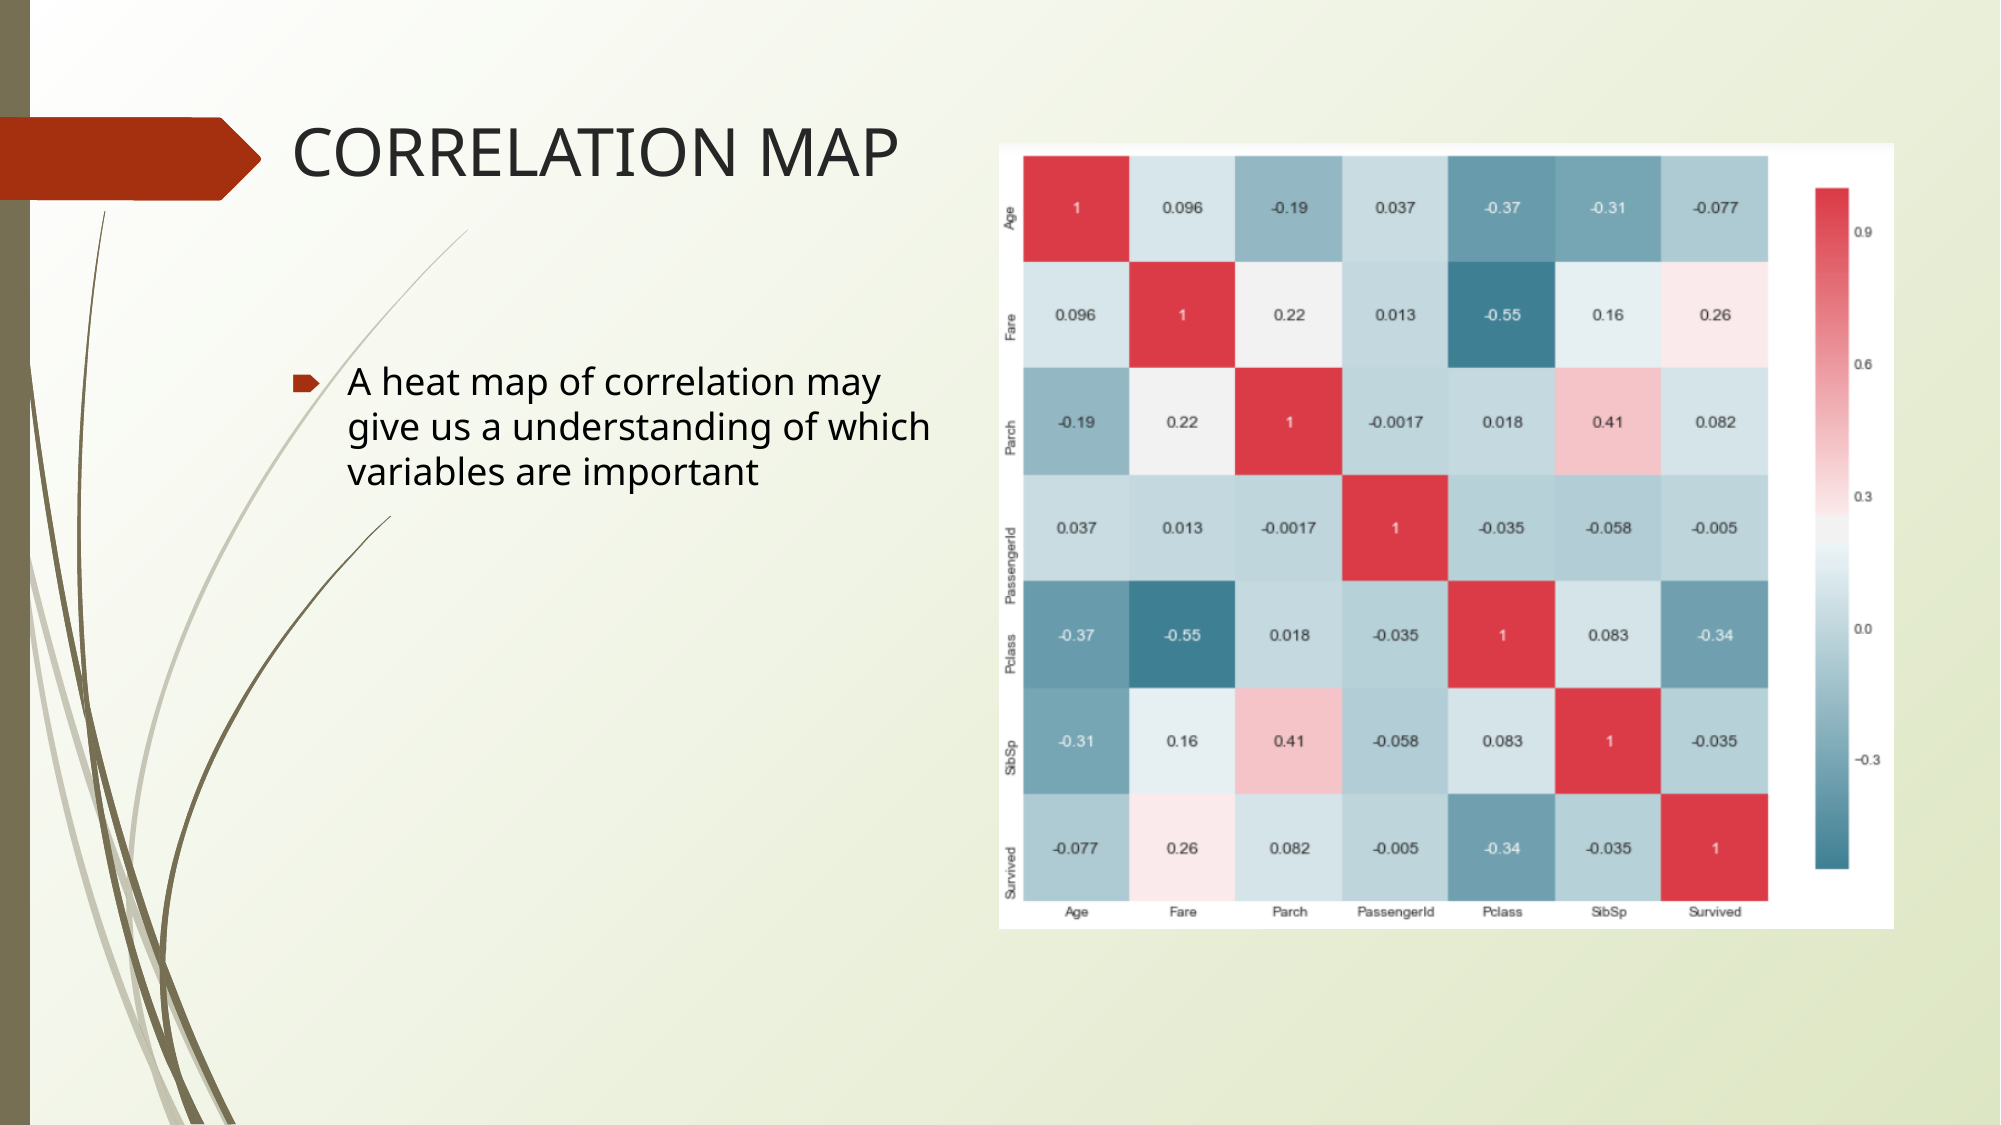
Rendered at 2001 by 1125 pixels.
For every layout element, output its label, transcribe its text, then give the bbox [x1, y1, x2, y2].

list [999, 143, 1894, 929]
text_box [396, 37, 468, 1125]
list A heat map of correlation may give us a understanding of which variables are important [473, 350, 956, 970]
title CORRELATION MAP [473, 102, 956, 313]
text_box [4, 0, 392, 1125]
